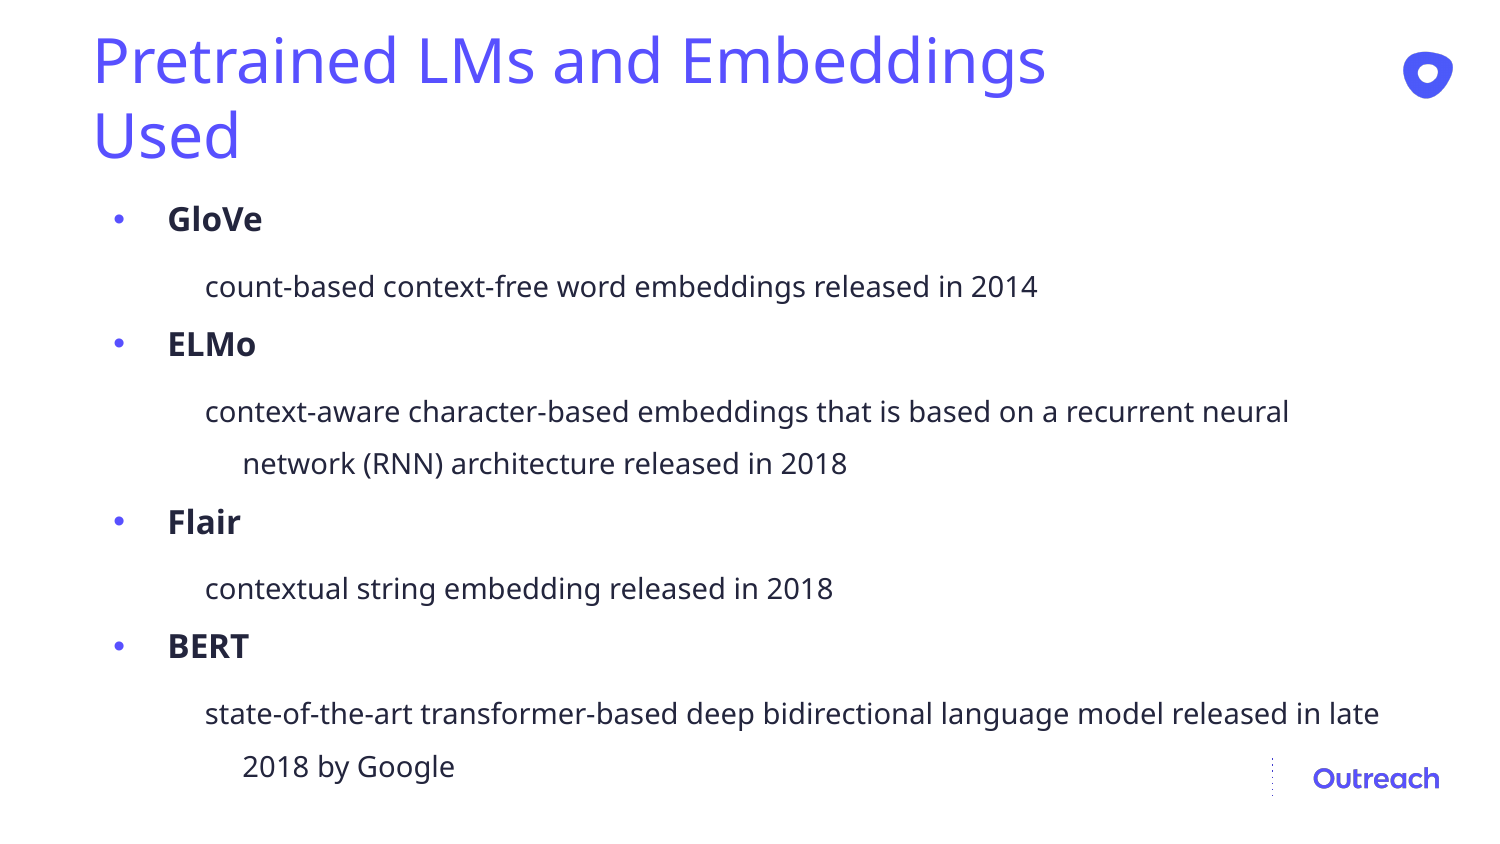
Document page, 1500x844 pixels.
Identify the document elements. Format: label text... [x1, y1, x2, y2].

title Pretrained LMs and Embeddings Used [77, 60, 1085, 163]
picture [1403, 50, 1453, 100]
list GloVe count-based context-free word embeddings released in 2014 ELMo context-aware character-based embeddings that is based on a recurrent neural network (RNN) architecture released in 2018 Flair contextual string embedding released in 2018 BERT state-of-the-art transformer-based deep bidirectional language model released in late 2018 by Google [77, 163, 1418, 559]
picture [1307, 739, 1459, 811]
